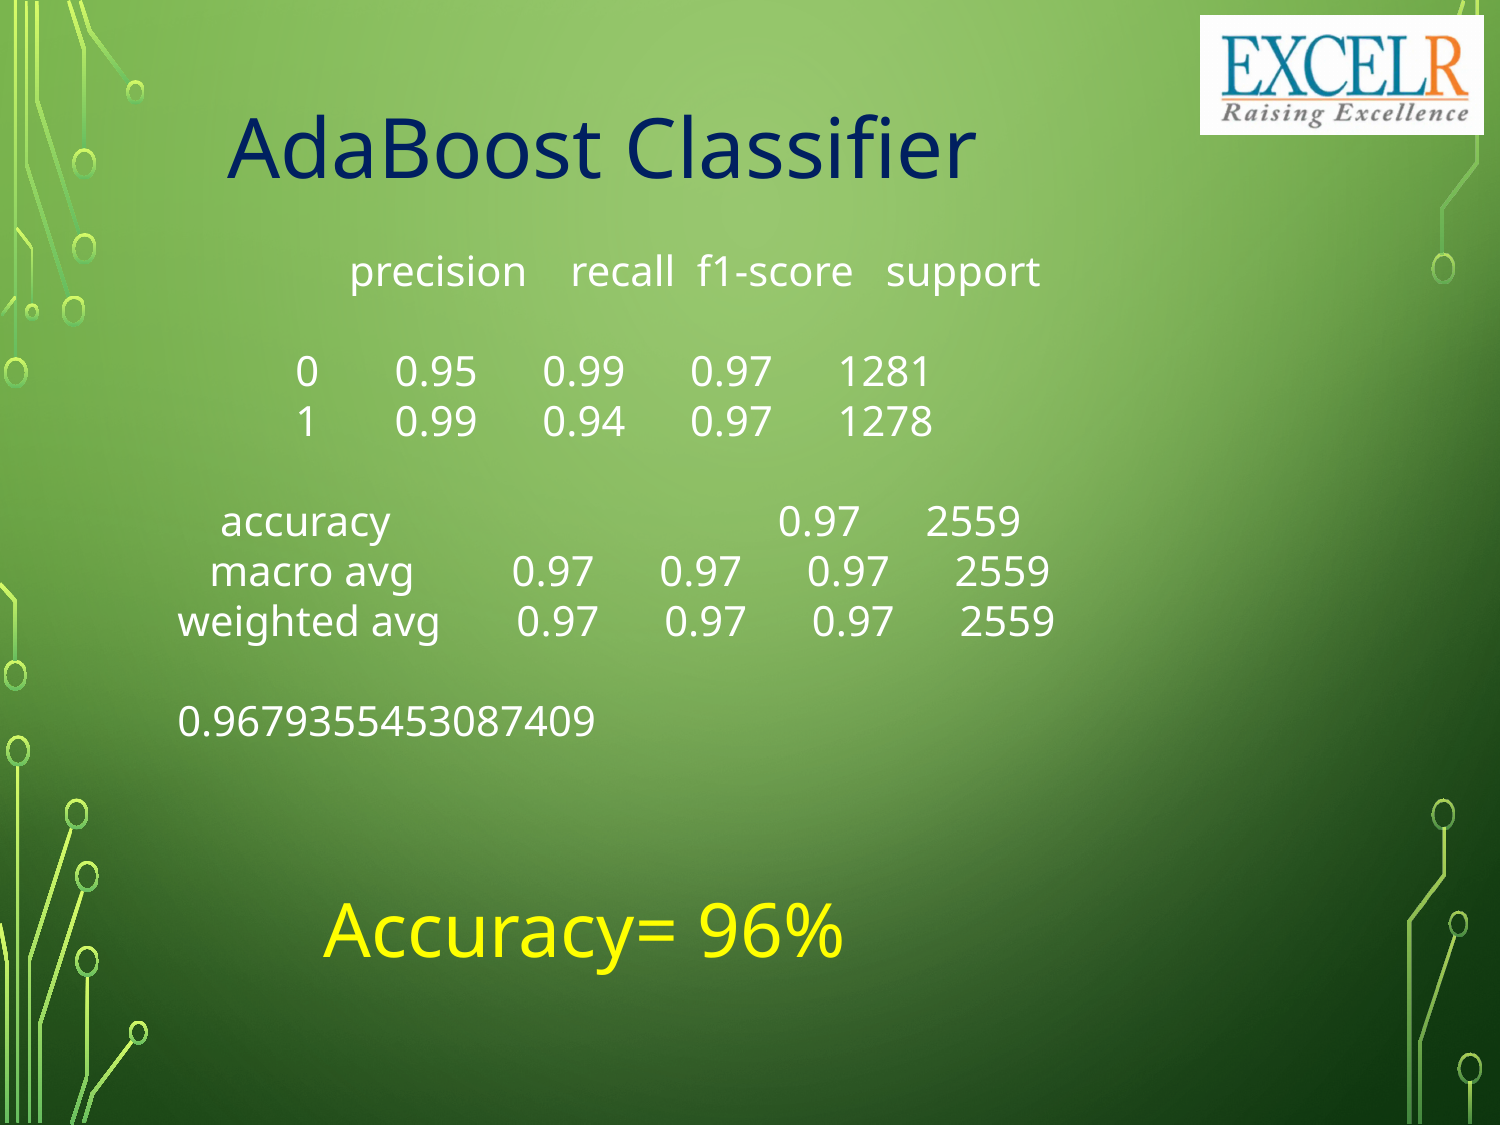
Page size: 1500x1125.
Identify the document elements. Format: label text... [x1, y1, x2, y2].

text_box precision recall f1-score support 0 0.95 0.99 0.97 1281 1 0.99 0.94 0.97 1278 accuracy 0.97 2559 macro avg 0.97 0.97 0.97 2559 weighted avg 0.97 0.97 0.97 2559 0.9679355453087409 [162, 237, 1288, 753]
text_box AdaBoost Classifier [212, 87, 1375, 203]
text_box Accuracy= 96% [308, 874, 861, 980]
picture [1199, 15, 1484, 135]
